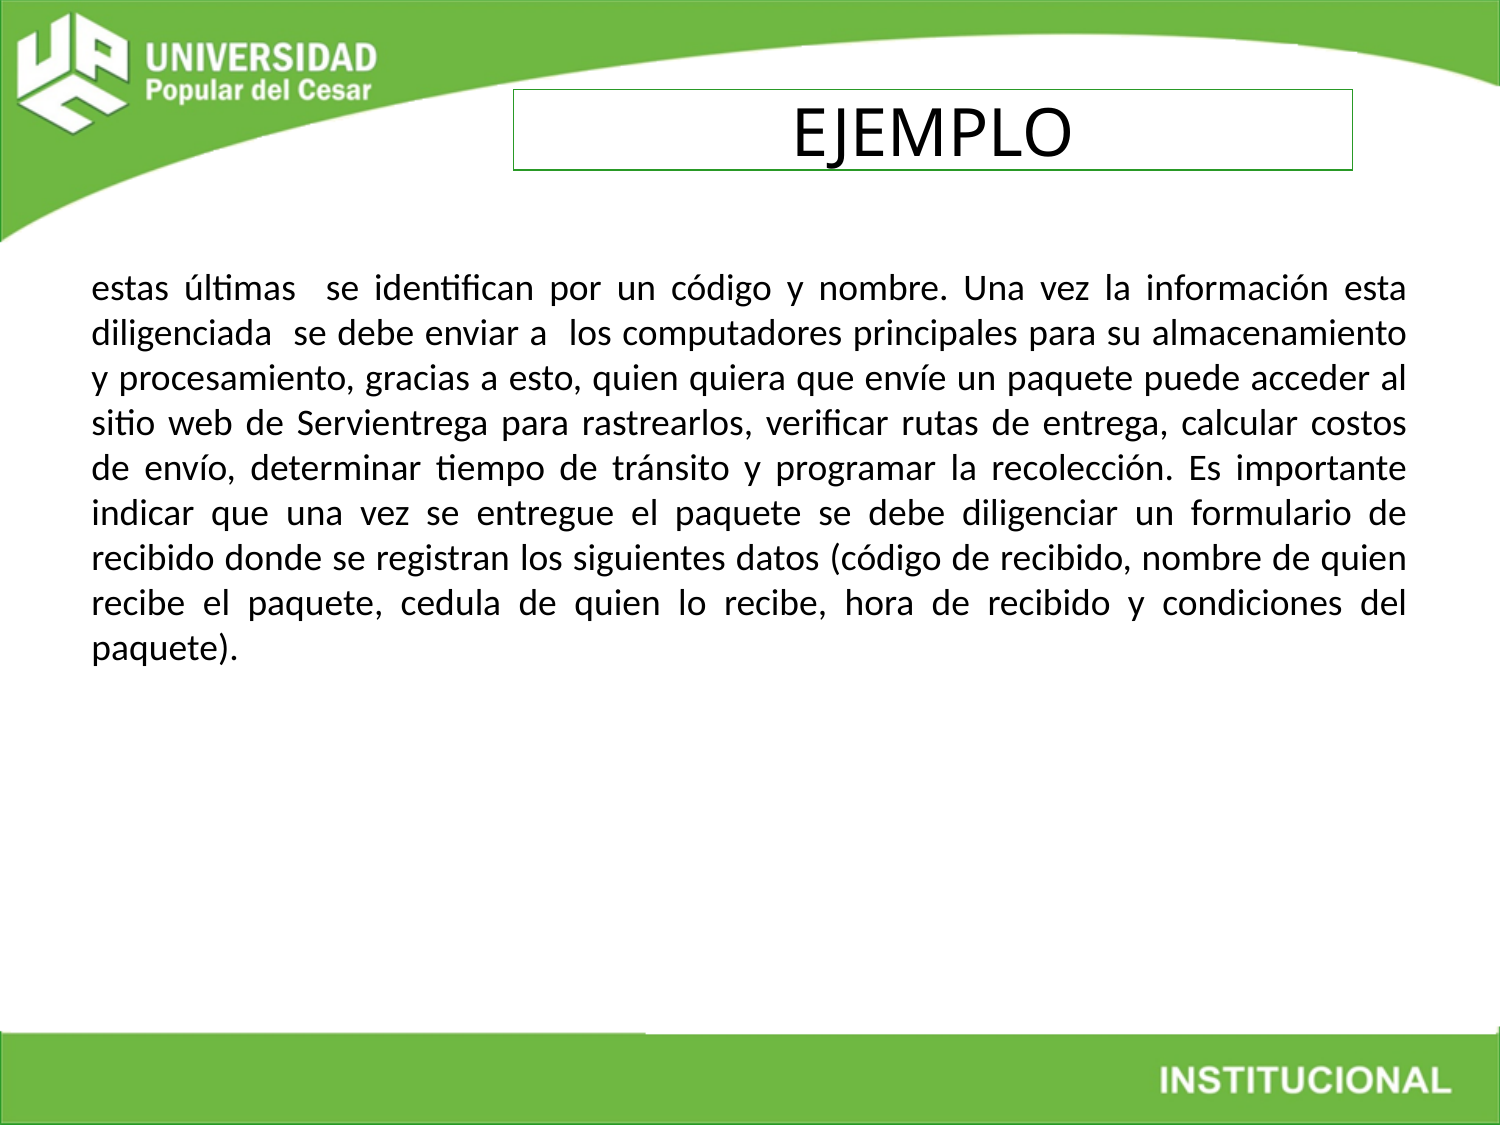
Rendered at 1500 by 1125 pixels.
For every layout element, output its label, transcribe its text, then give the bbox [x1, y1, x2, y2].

text_box estas últimas se identifican por un código y nombre. Una vez la información esta diligenciada se debe enviar a los computadores principales para su almacenamiento y procesamiento, gracias a esto, quien quiera que envíe un paquete puede acceder al sitio web de Servientrega para rastrearlos, verificar rutas de entrega, calcular costos de envío, determinar tiempo de tránsito y programar la recolección. Es importante indicar que una vez se entregue el paquete se debe diligenciar un formulario de recibido donde se registran los siguientes datos (código de recibido, nombre de quien recibe el paquete, cedula de quien lo recibe, hora de recibido y condiciones del paquete). [76, 255, 1424, 676]
picture [0, 0, 1500, 1125]
text_box EJEMPLO [513, 89, 1353, 171]
